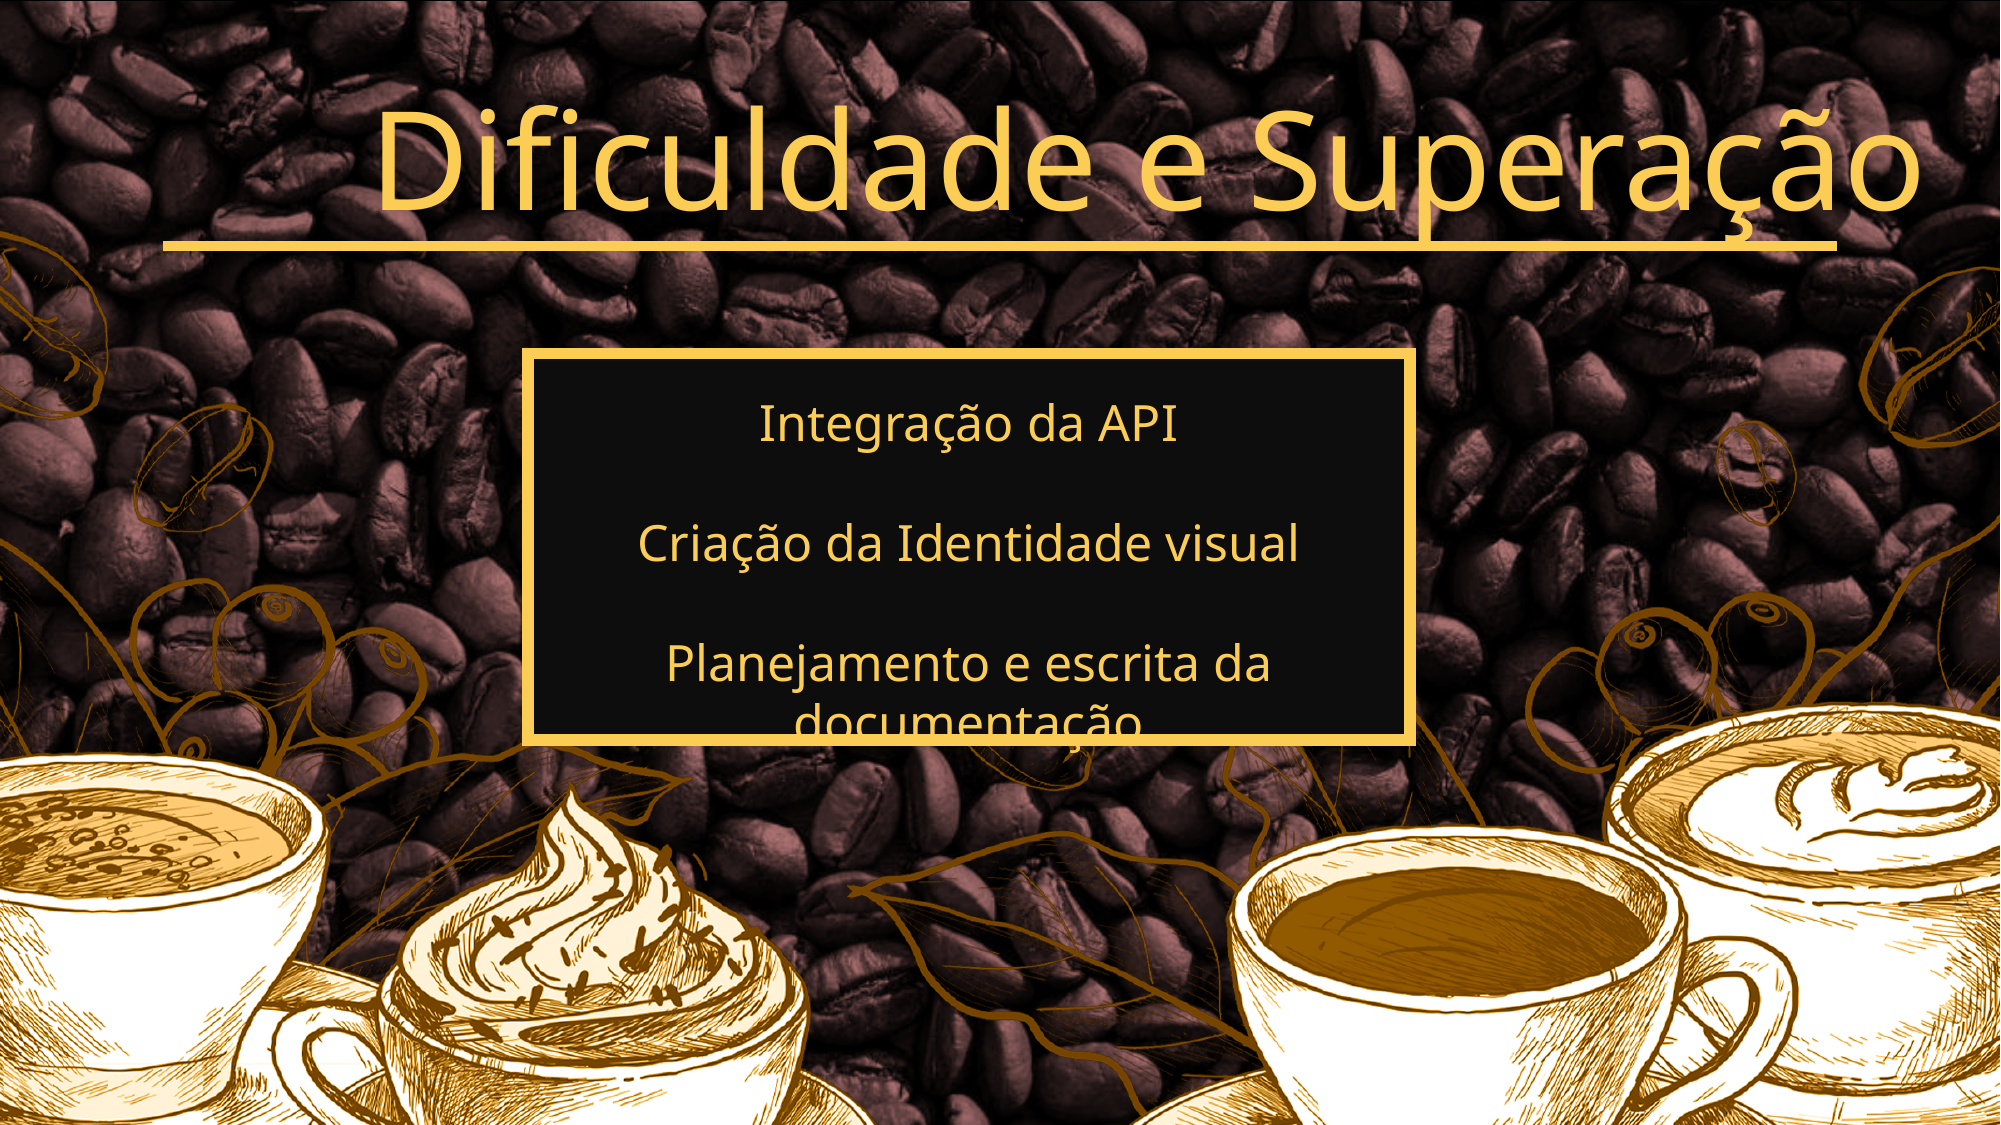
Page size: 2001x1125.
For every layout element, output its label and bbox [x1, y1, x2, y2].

picture [0, 0, 2000, 177]
list [0, 177, 2000, 1125]
